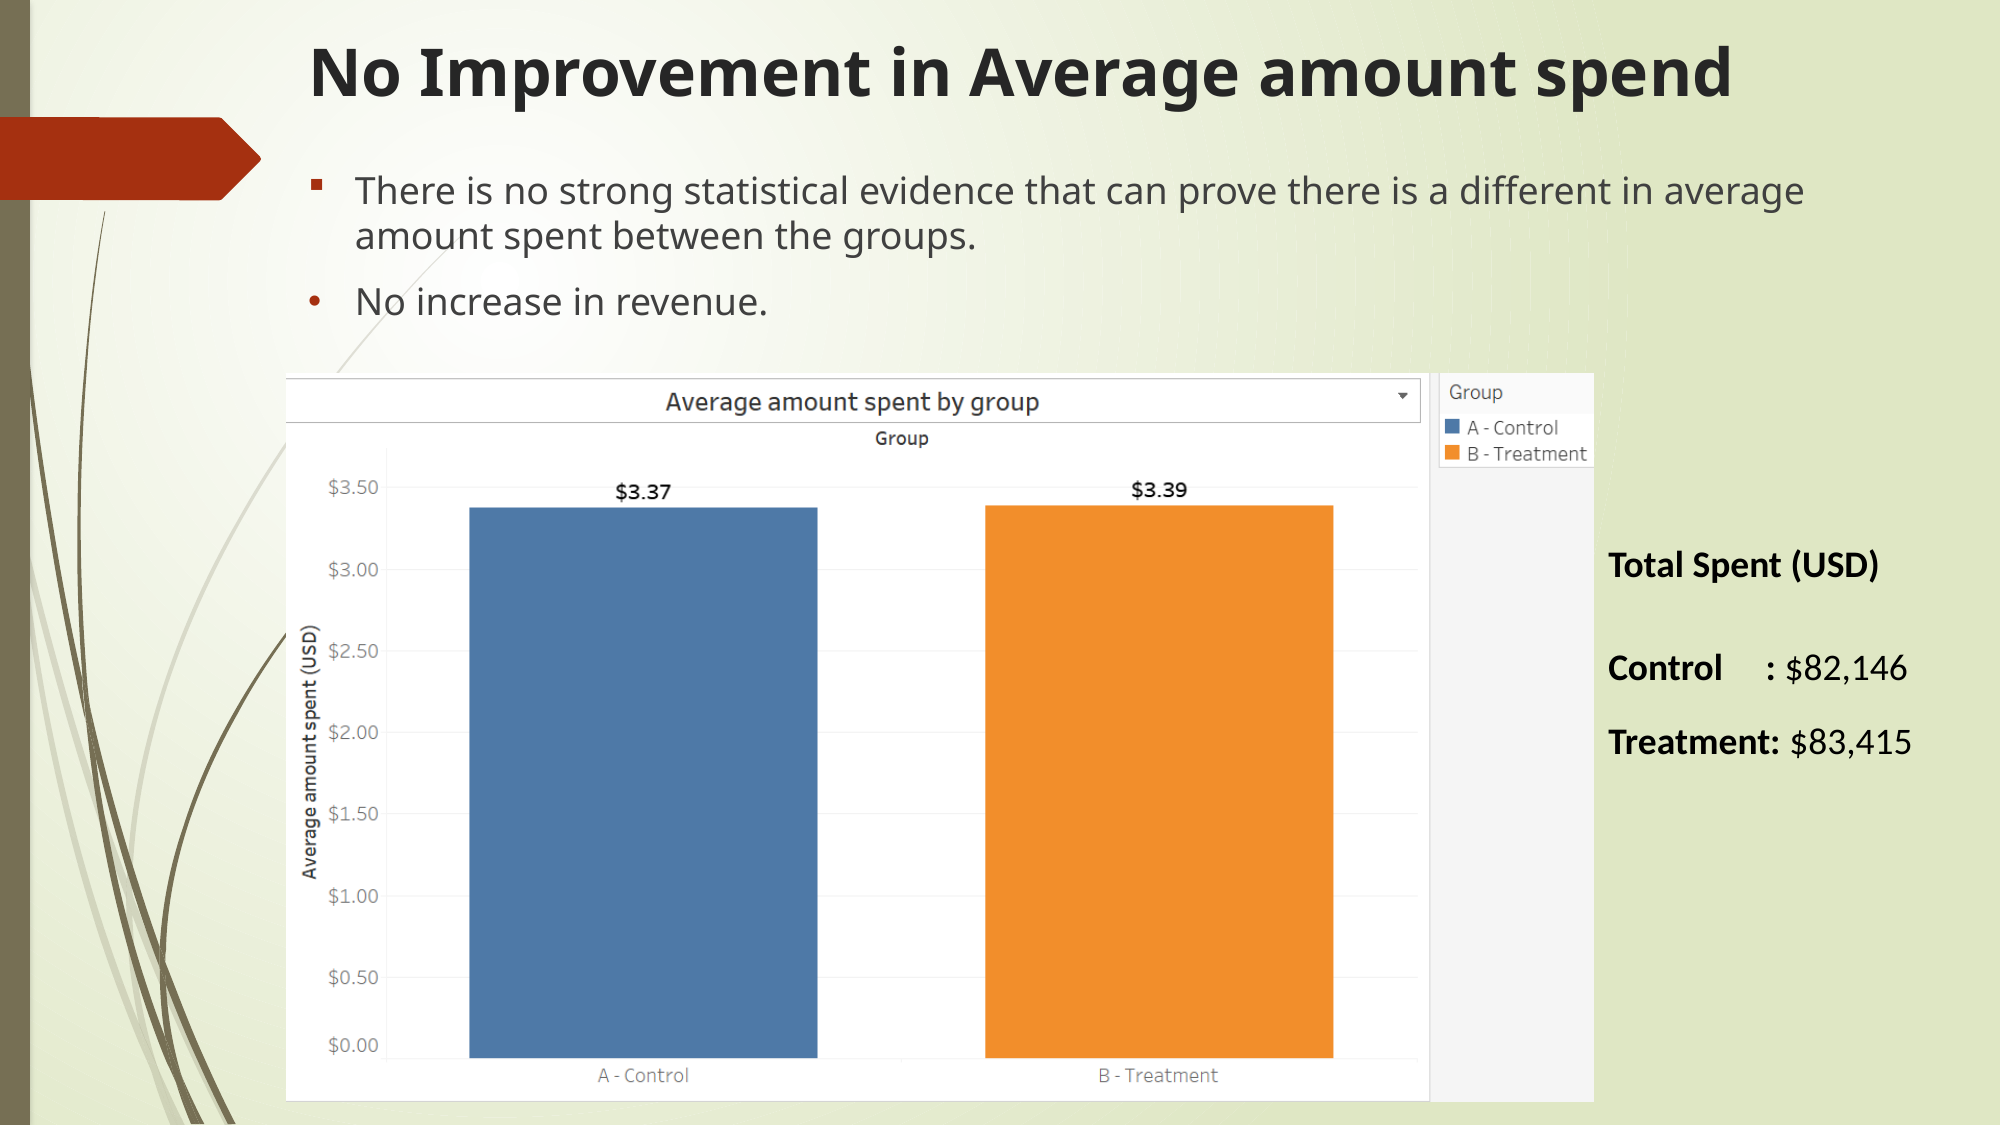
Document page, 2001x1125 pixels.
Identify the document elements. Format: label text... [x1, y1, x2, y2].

text_box Total Spent (USD) [1599, 532, 1974, 592]
picture [285, 373, 1594, 1102]
text_box Treatment: $83,415 [1599, 709, 1974, 769]
text_box Control : $82,146 [1599, 635, 1974, 696]
title No Improvement in Average amount spend [293, 23, 1756, 140]
list There is no strong statistical evidence that can prove there is a different in average amount spent between the groups. No increase in revenue. [293, 166, 1861, 331]
